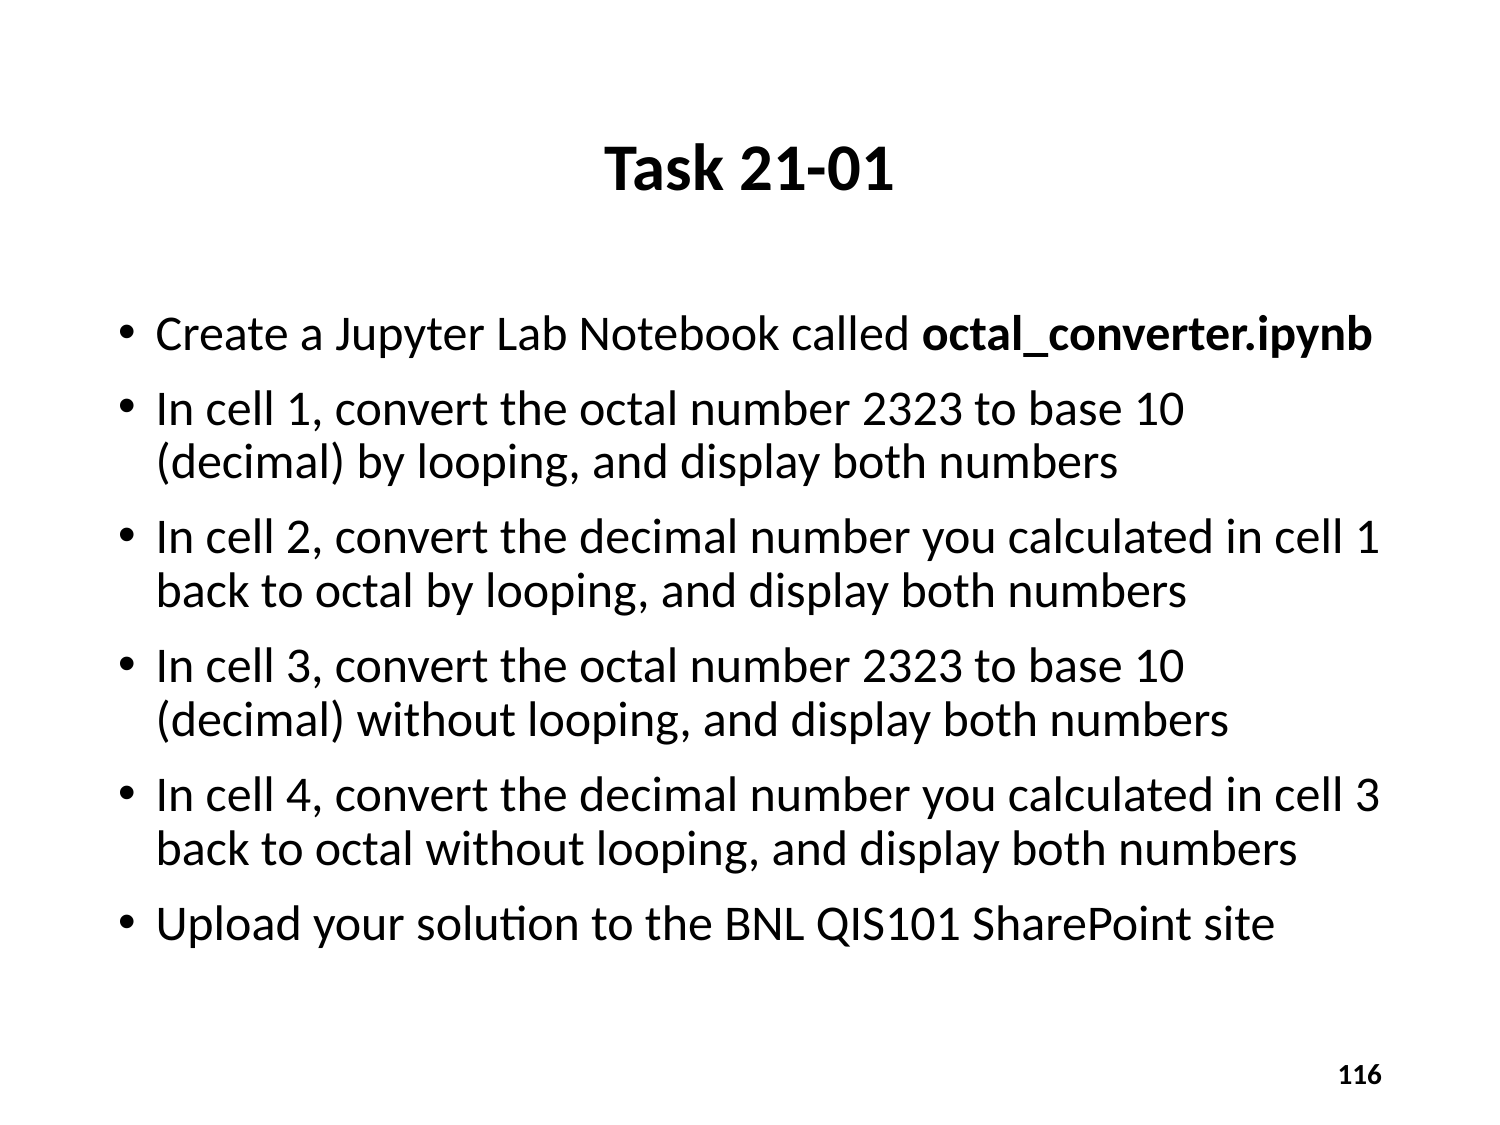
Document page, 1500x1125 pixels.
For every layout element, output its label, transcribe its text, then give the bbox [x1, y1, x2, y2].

list Create a Jupyter Lab Notebook called octal_converter.ipynb In cell 1, convert the octal number 2323 to base 10 (decimal) by looping, and display both numbers In cell 2, convert the decimal number you calculated in cell 1 back to octal by looping, and display both numbers In cell 3, convert the octal number 2323 to base 10 (decimal) without looping, and display both numbers In cell 4, convert the decimal number you calculated in cell 3 back to octal without looping, and display both numbers Upload your solution to the BNL QIS101 SharePoint site [103, 299, 1397, 1014]
slide_number 116 [1059, 1042, 1397, 1103]
title Task 21-01 [103, 59, 1397, 278]
